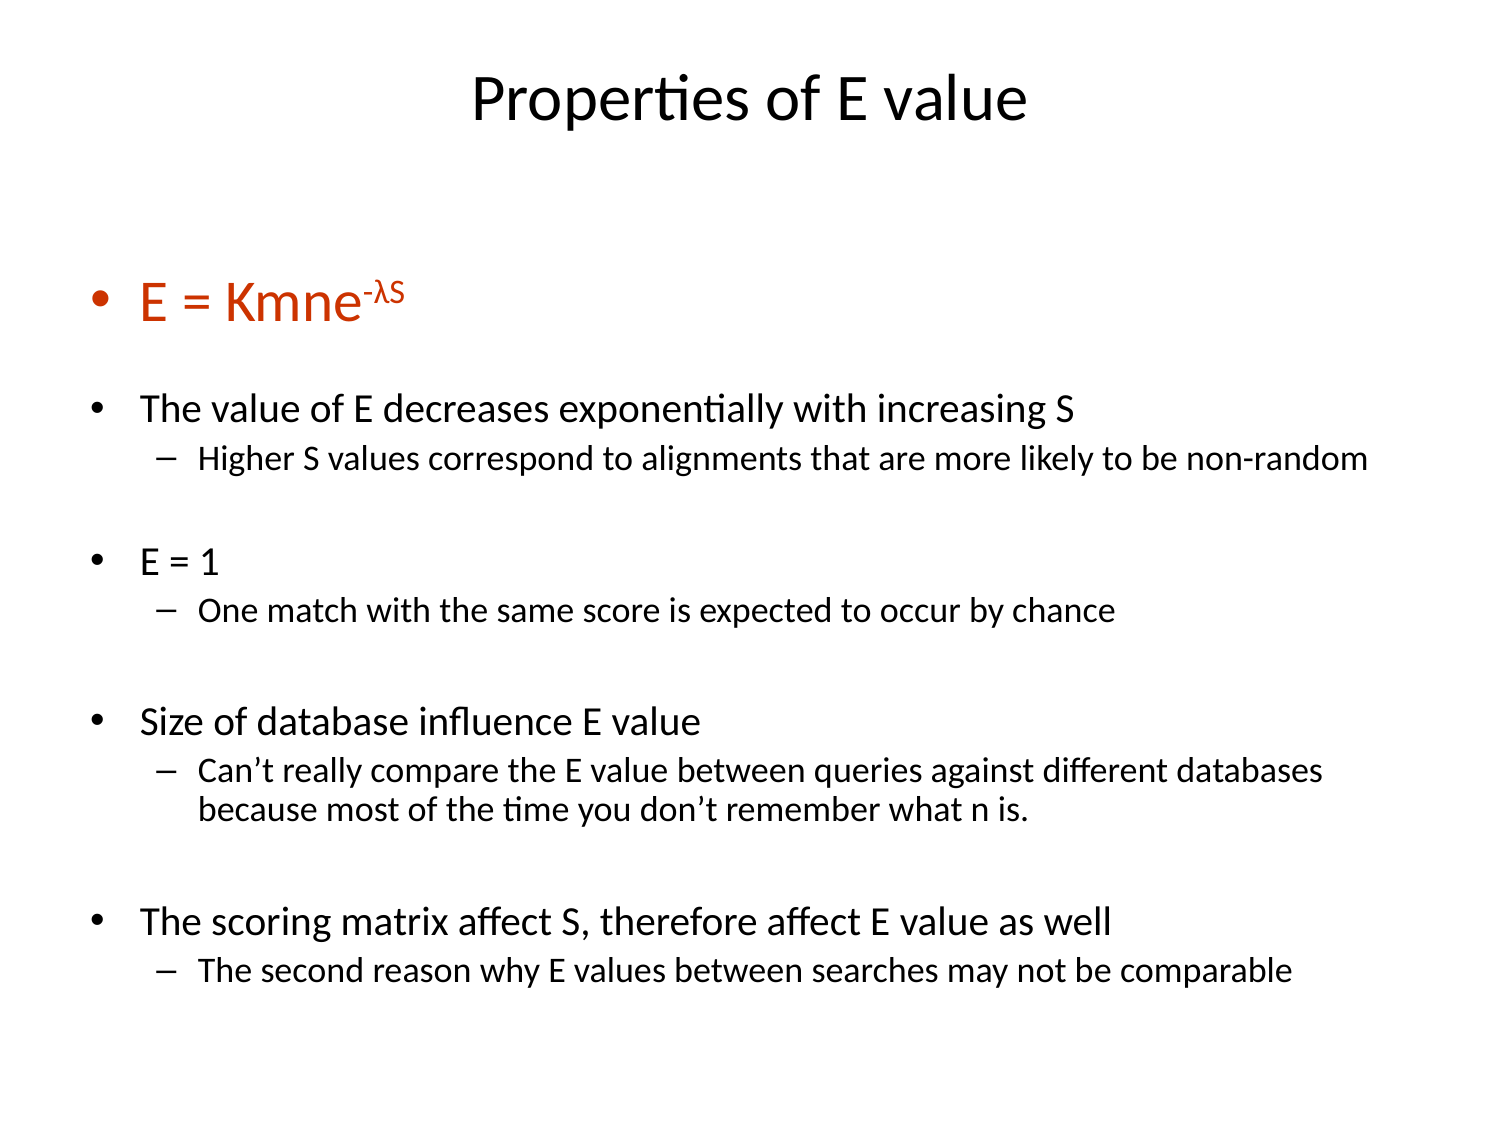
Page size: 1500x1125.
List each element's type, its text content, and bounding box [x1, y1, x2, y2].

list E = Kmne-λS The value of E decreases exponentially with increasing S Higher S values correspond to alignments that are more likely to be non-random E = 1 One match with the same score is expected to occur by chance Size of database influence E value Can’t really compare the E value between queries against different databases because most of the time you don’t remember what n is. The scoring matrix affect S, therefore affect E value as well The second reason why E values between searches may not be comparable [75, 262, 1425, 1005]
title Properties of E value [75, 0, 1425, 188]
